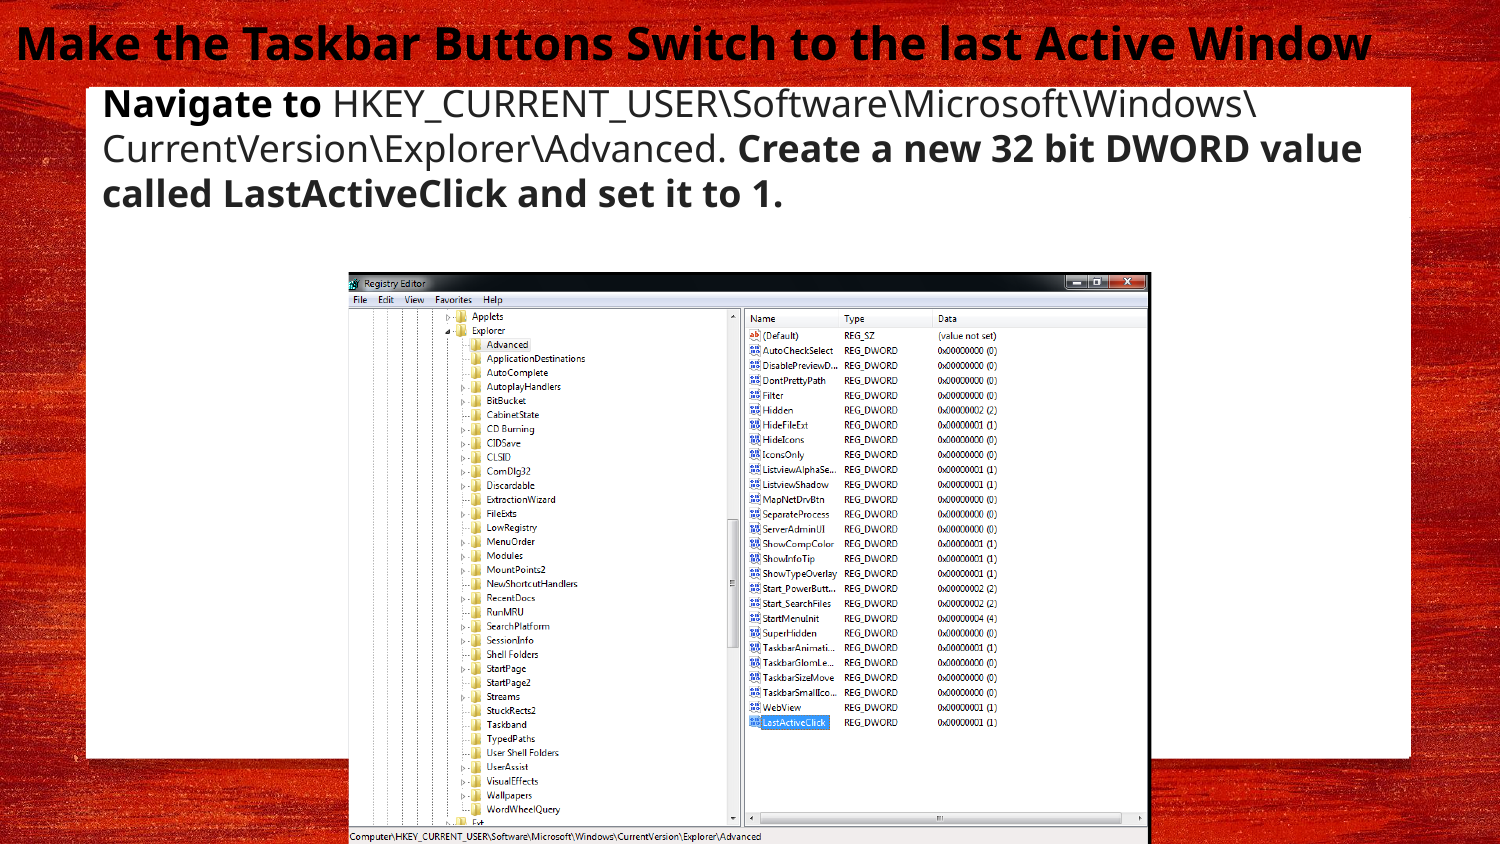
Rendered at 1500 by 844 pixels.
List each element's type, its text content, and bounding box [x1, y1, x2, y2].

list Navigate to HKEY_CURRENT_USER\Software\Microsoft\Windows\CurrentVersion\Explorer\Advanced. Create a new 32 bit DWORD value called LastActiveClick and set it to 1. [87, 64, 1411, 844]
title Make the Taskbar Buttons Switch to the last Active Window [0, 0, 1492, 146]
picture [348, 272, 1152, 844]
picture [1411, 0, 1500, 844]
picture [0, 146, 87, 844]
